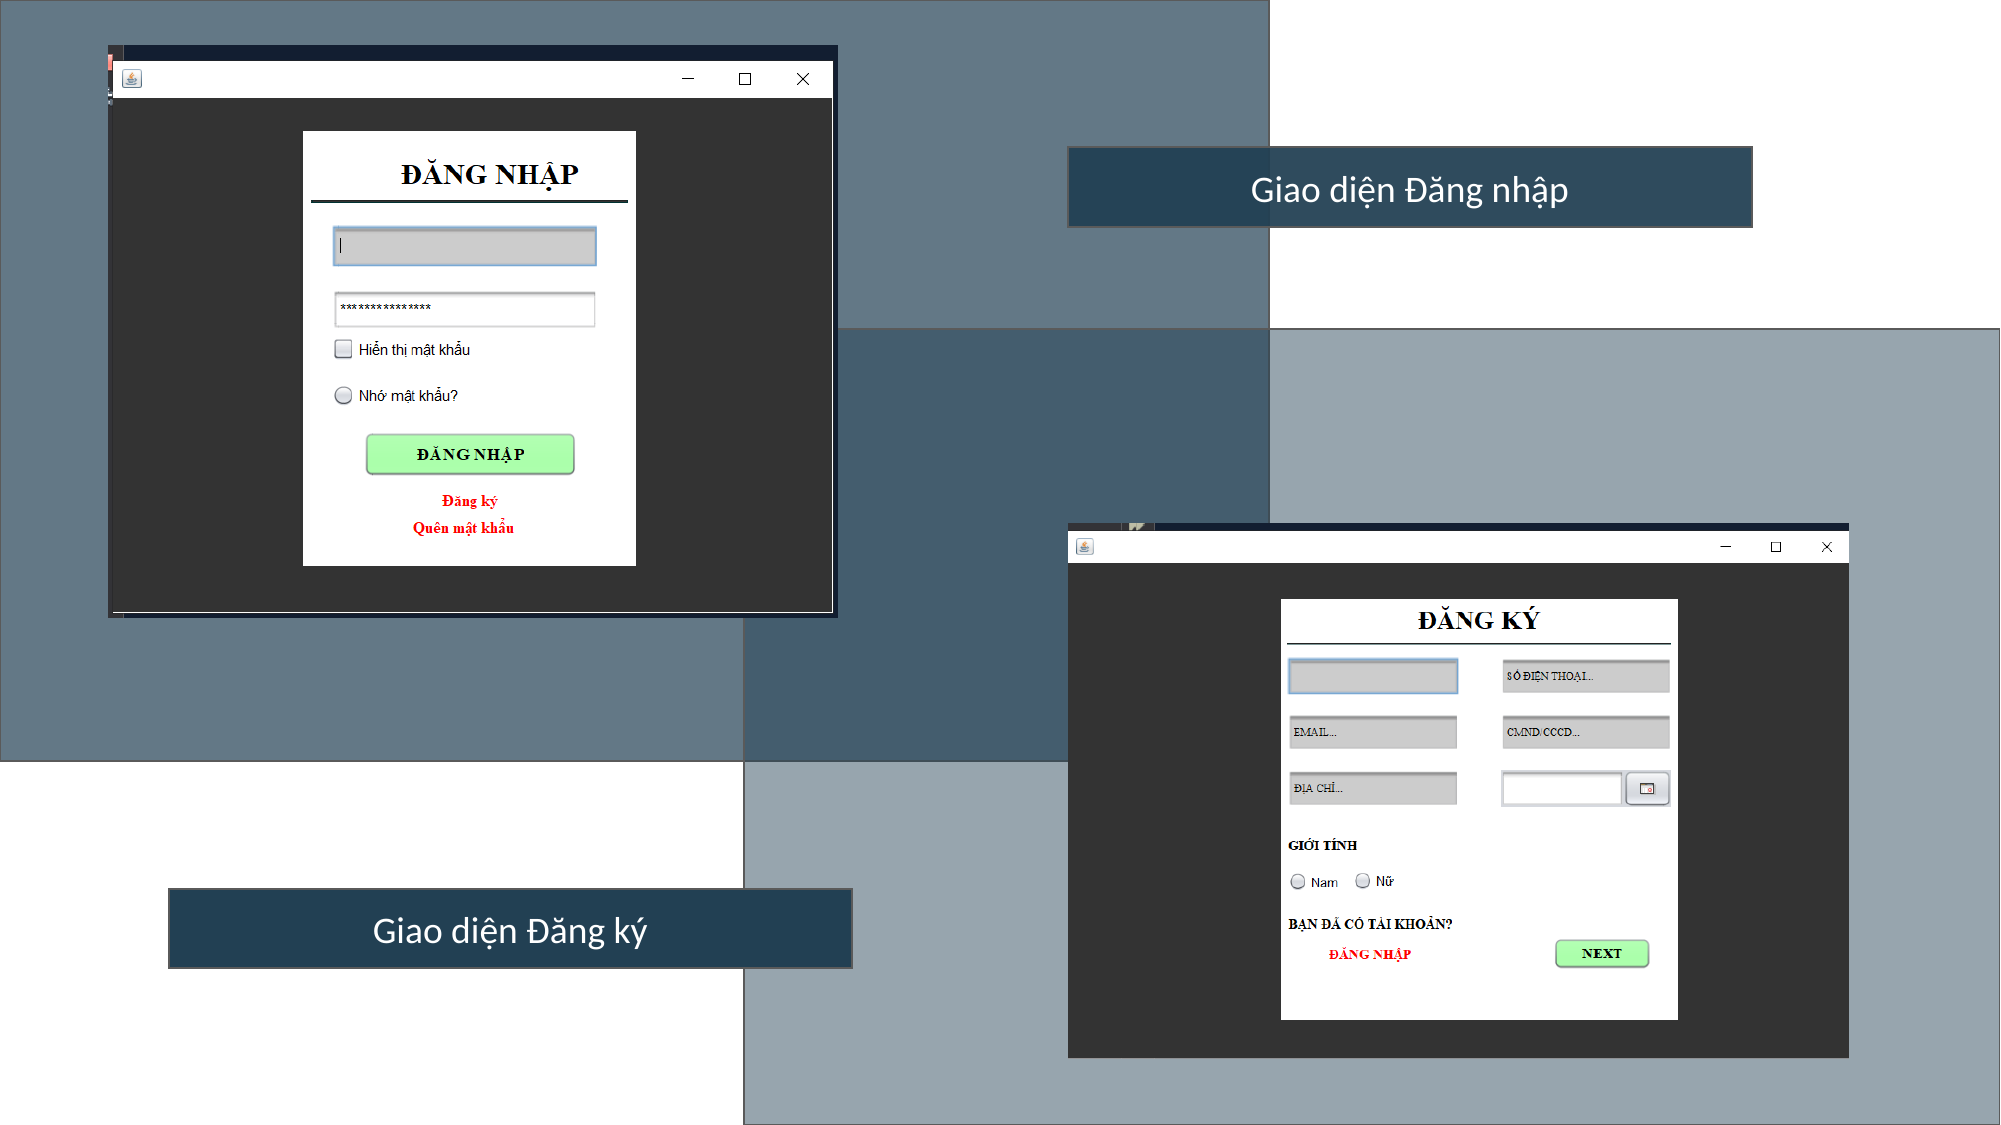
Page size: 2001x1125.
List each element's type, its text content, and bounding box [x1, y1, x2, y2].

text_box Giao diện Đăng nhập [1067, 146, 1753, 228]
text_box [743, 328, 2000, 1125]
text_box Giao diện Đăng ký [168, 888, 853, 969]
picture [1068, 523, 1849, 1059]
picture [108, 45, 838, 618]
text_box [0, 0, 1270, 762]
